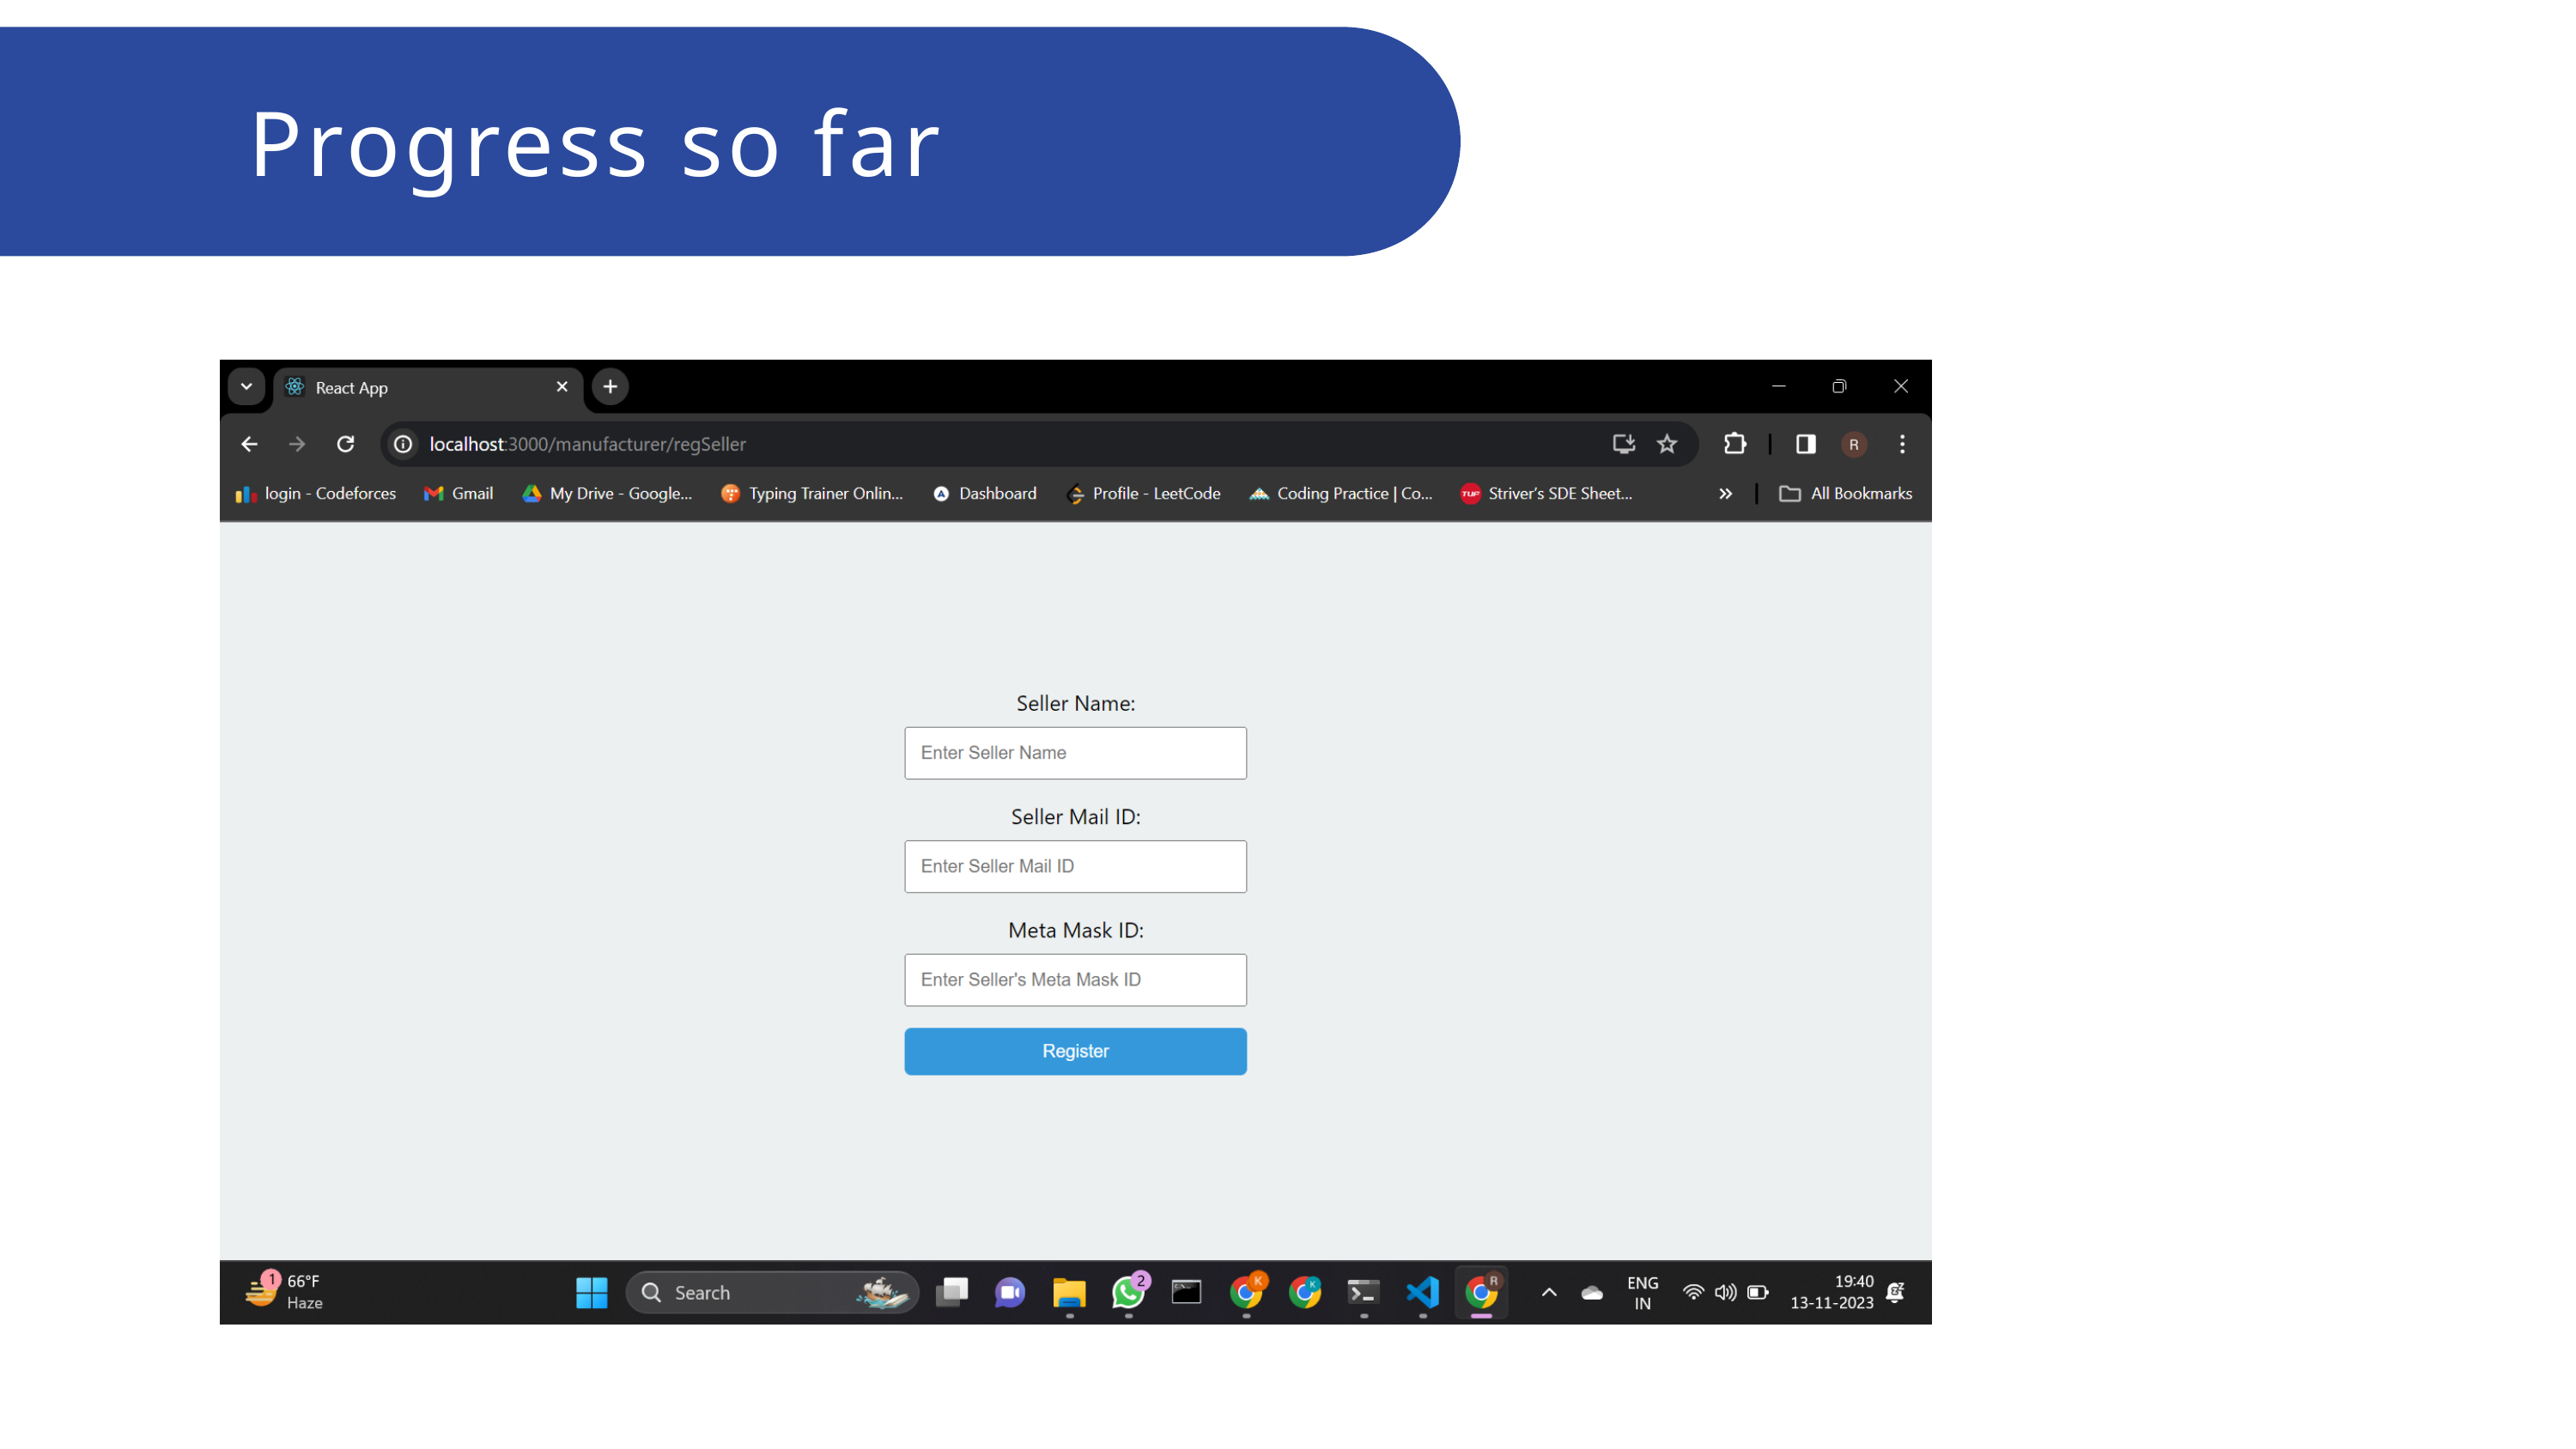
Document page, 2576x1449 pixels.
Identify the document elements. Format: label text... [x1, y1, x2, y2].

picture [219, 360, 1933, 1325]
text_box Progress so far [852, 100, 1090, 195]
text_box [615, 0, 846, 357]
text_box Progress so far [100, 100, 610, 195]
